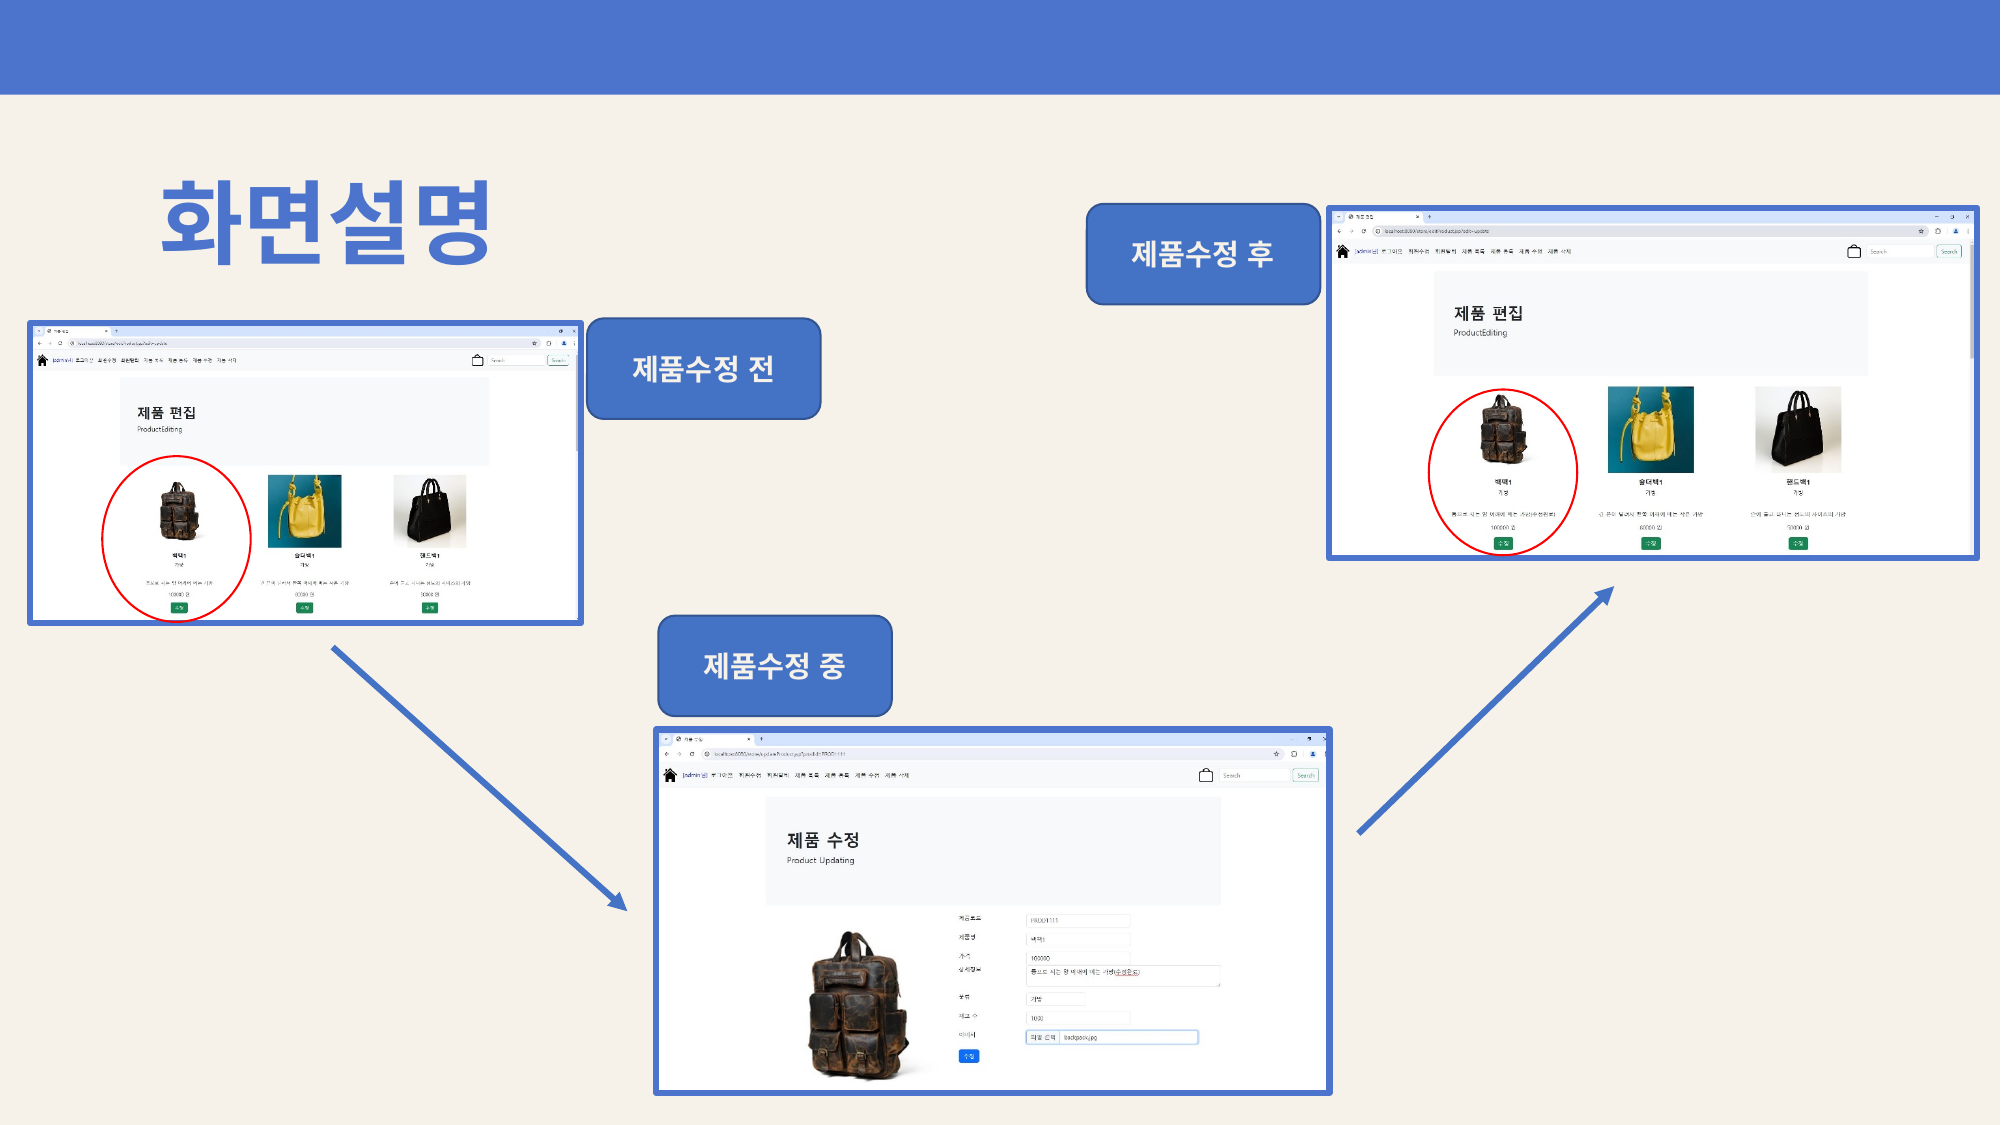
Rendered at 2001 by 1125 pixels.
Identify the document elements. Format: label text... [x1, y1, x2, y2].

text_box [1358, 586, 1615, 834]
text_box 제품수정 전 [585, 348, 822, 420]
picture [659, 732, 1327, 1090]
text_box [332, 646, 628, 912]
picture [33, 326, 578, 620]
text_box [0, 0, 2000, 95]
text_box 제품수정 중 [657, 614, 893, 718]
text_box 화면설명 [144, 108, 1269, 348]
text_box 제품수정 후 [1269, 202, 1322, 306]
picture [1332, 210, 1975, 556]
